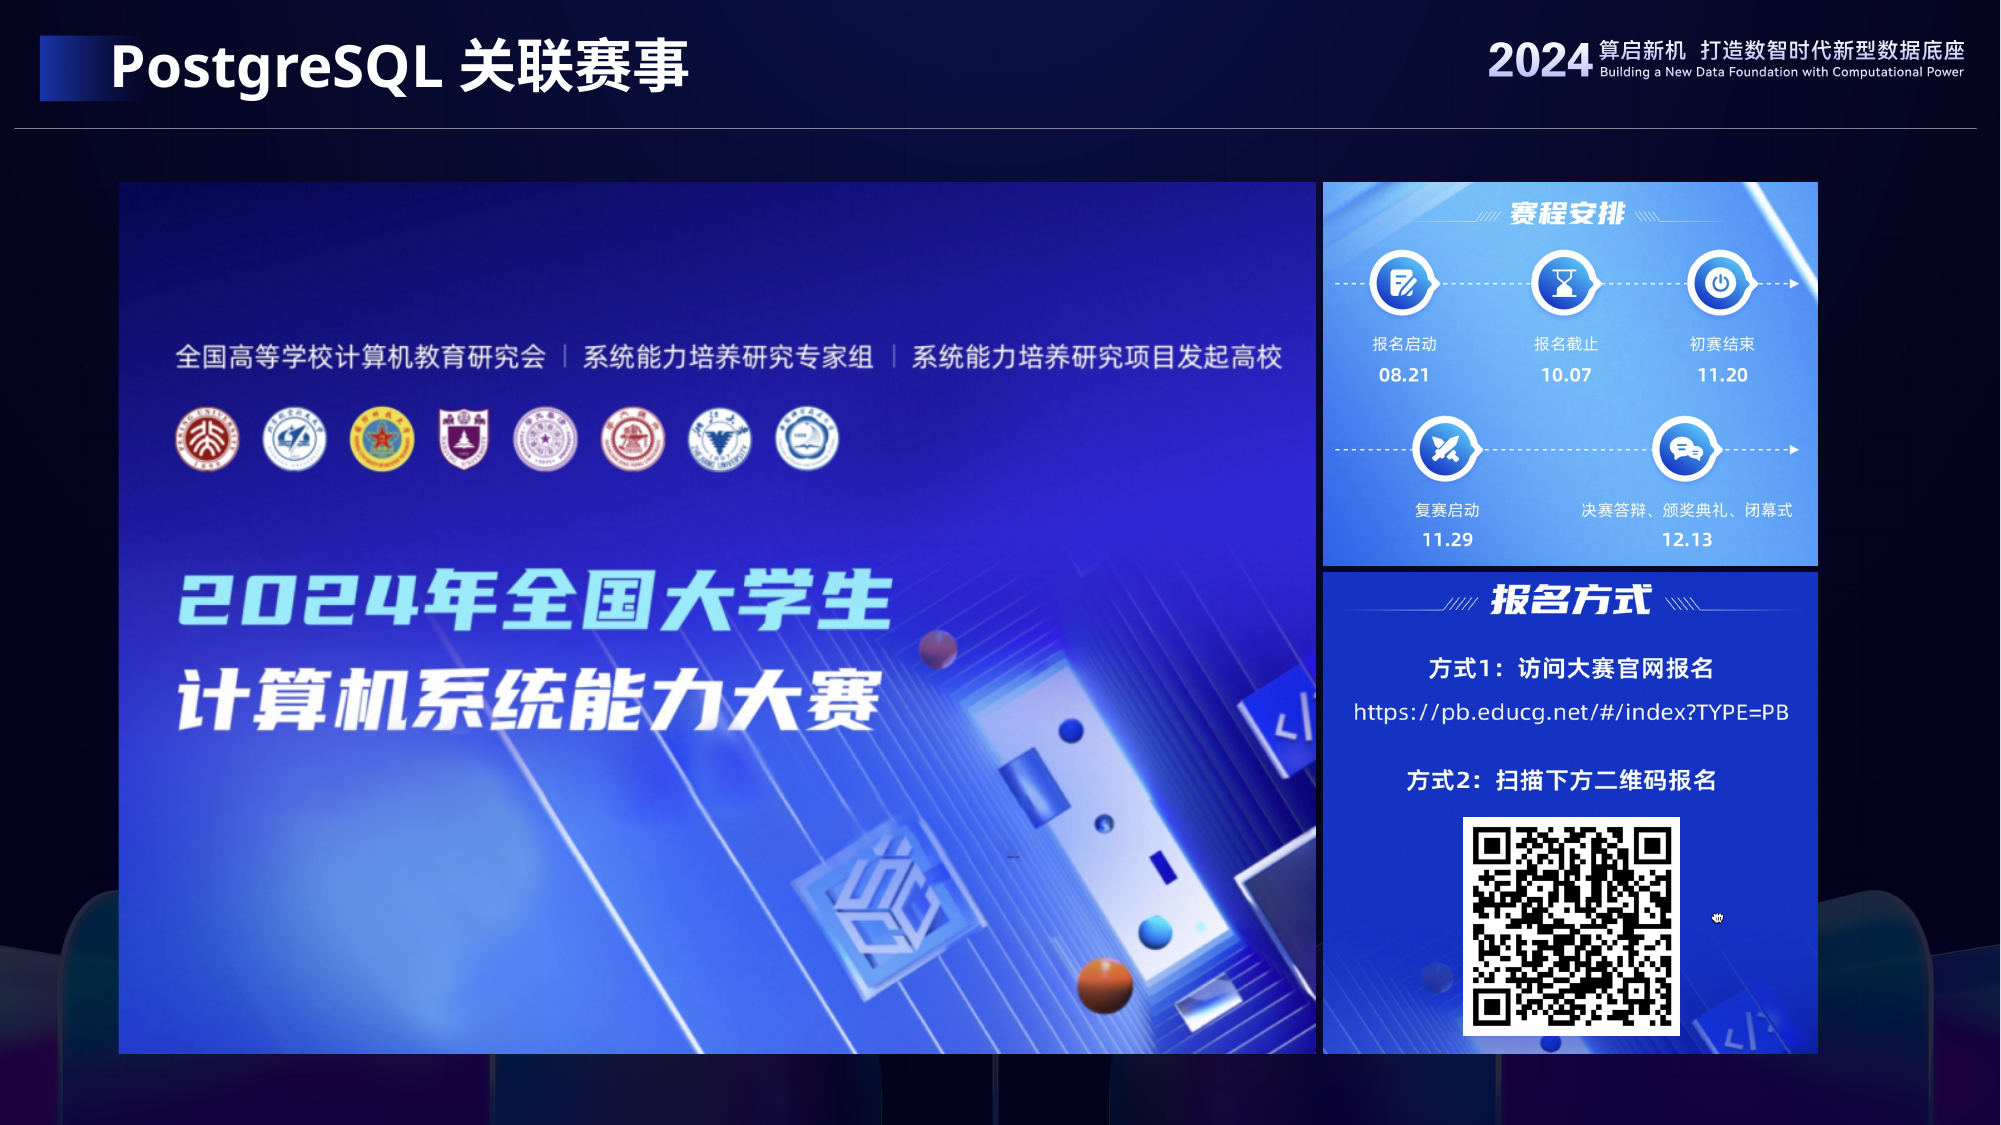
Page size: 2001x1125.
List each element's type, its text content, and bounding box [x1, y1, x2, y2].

title PostgreSQL关联赛事 [94, 17, 1820, 122]
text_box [1323, 572, 1819, 1055]
picture [0, 0, 2001, 1125]
